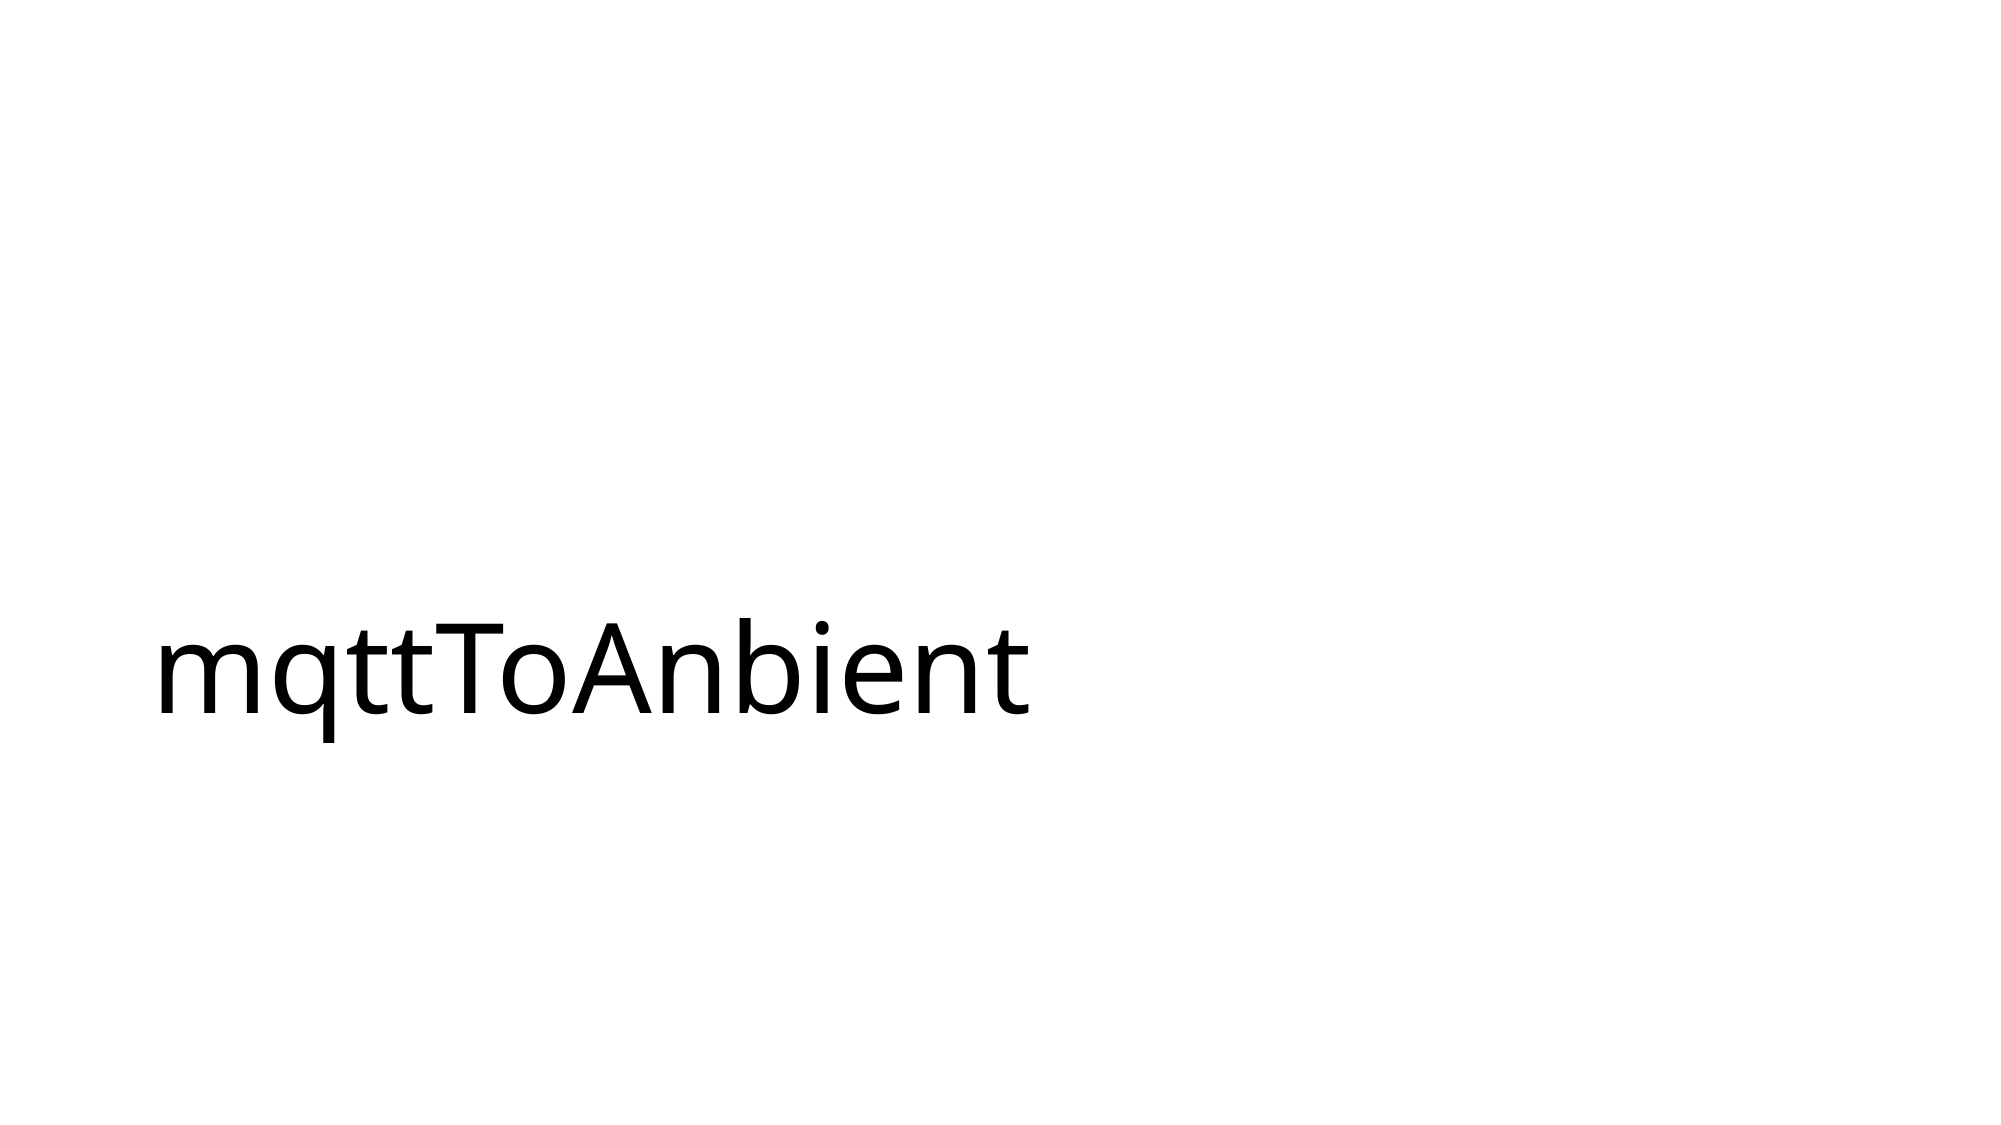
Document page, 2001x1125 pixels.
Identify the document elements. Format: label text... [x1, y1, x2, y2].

title mqttToAnbient [136, 280, 1862, 749]
